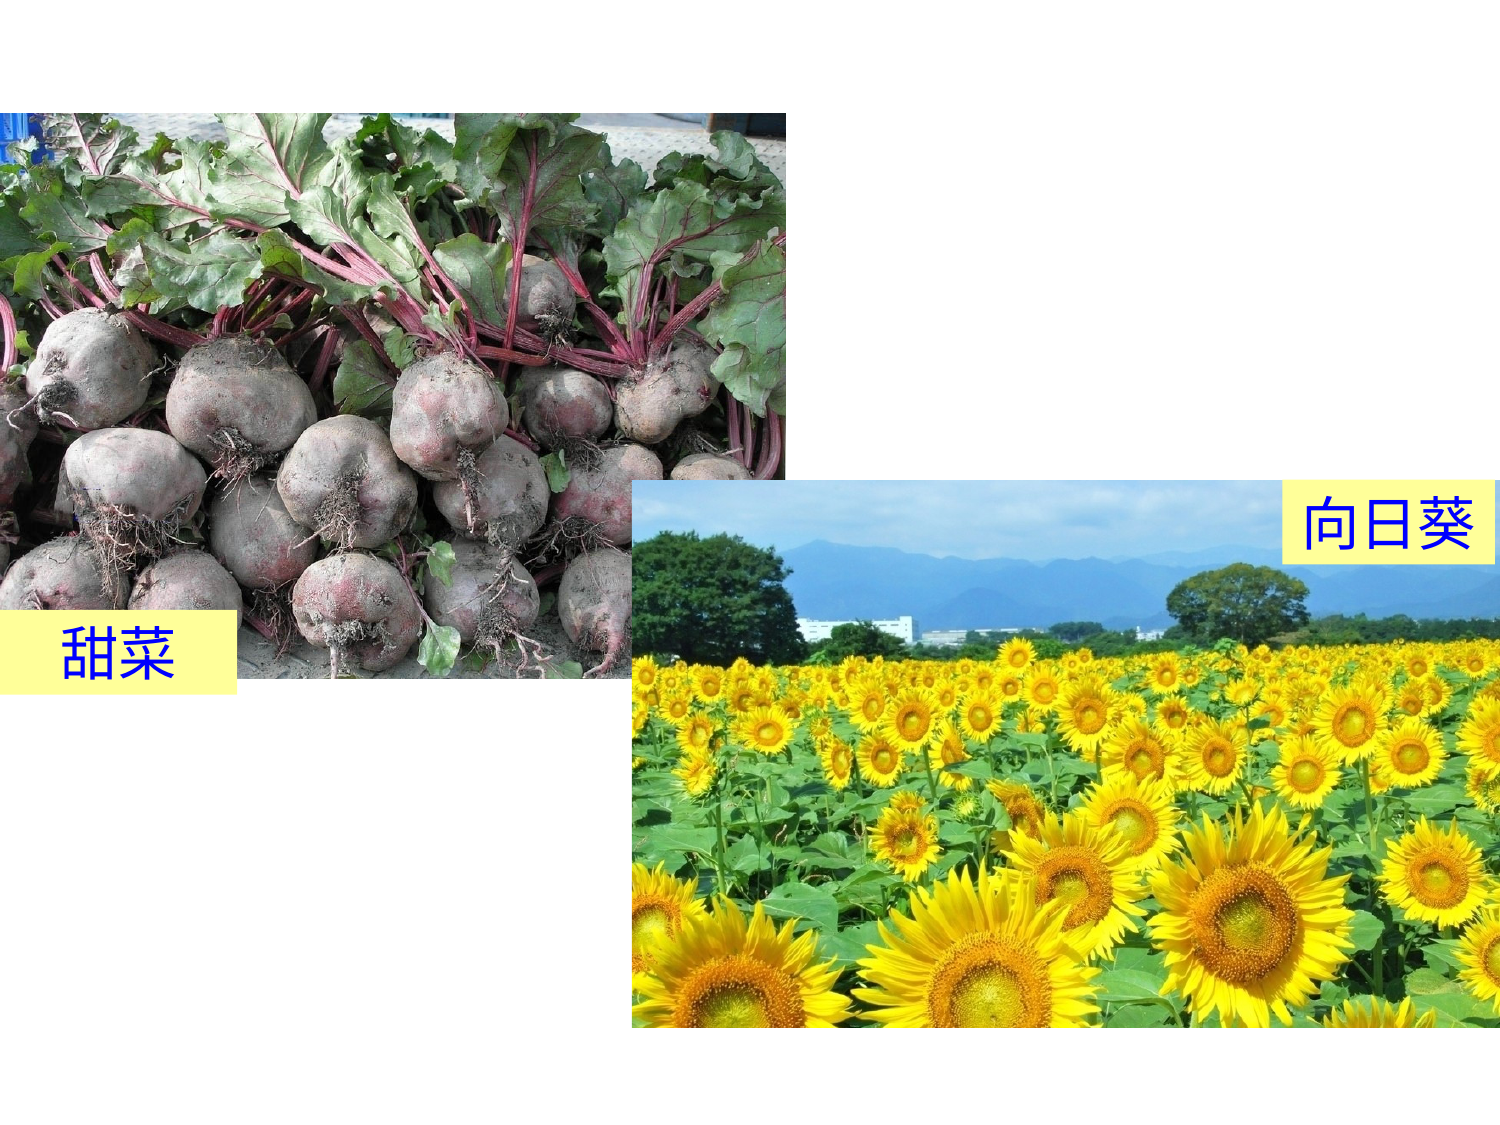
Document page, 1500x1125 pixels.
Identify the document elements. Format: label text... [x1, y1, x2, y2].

picture [0, 113, 1500, 1029]
text_box 甜菜 [0, 685, 238, 695]
